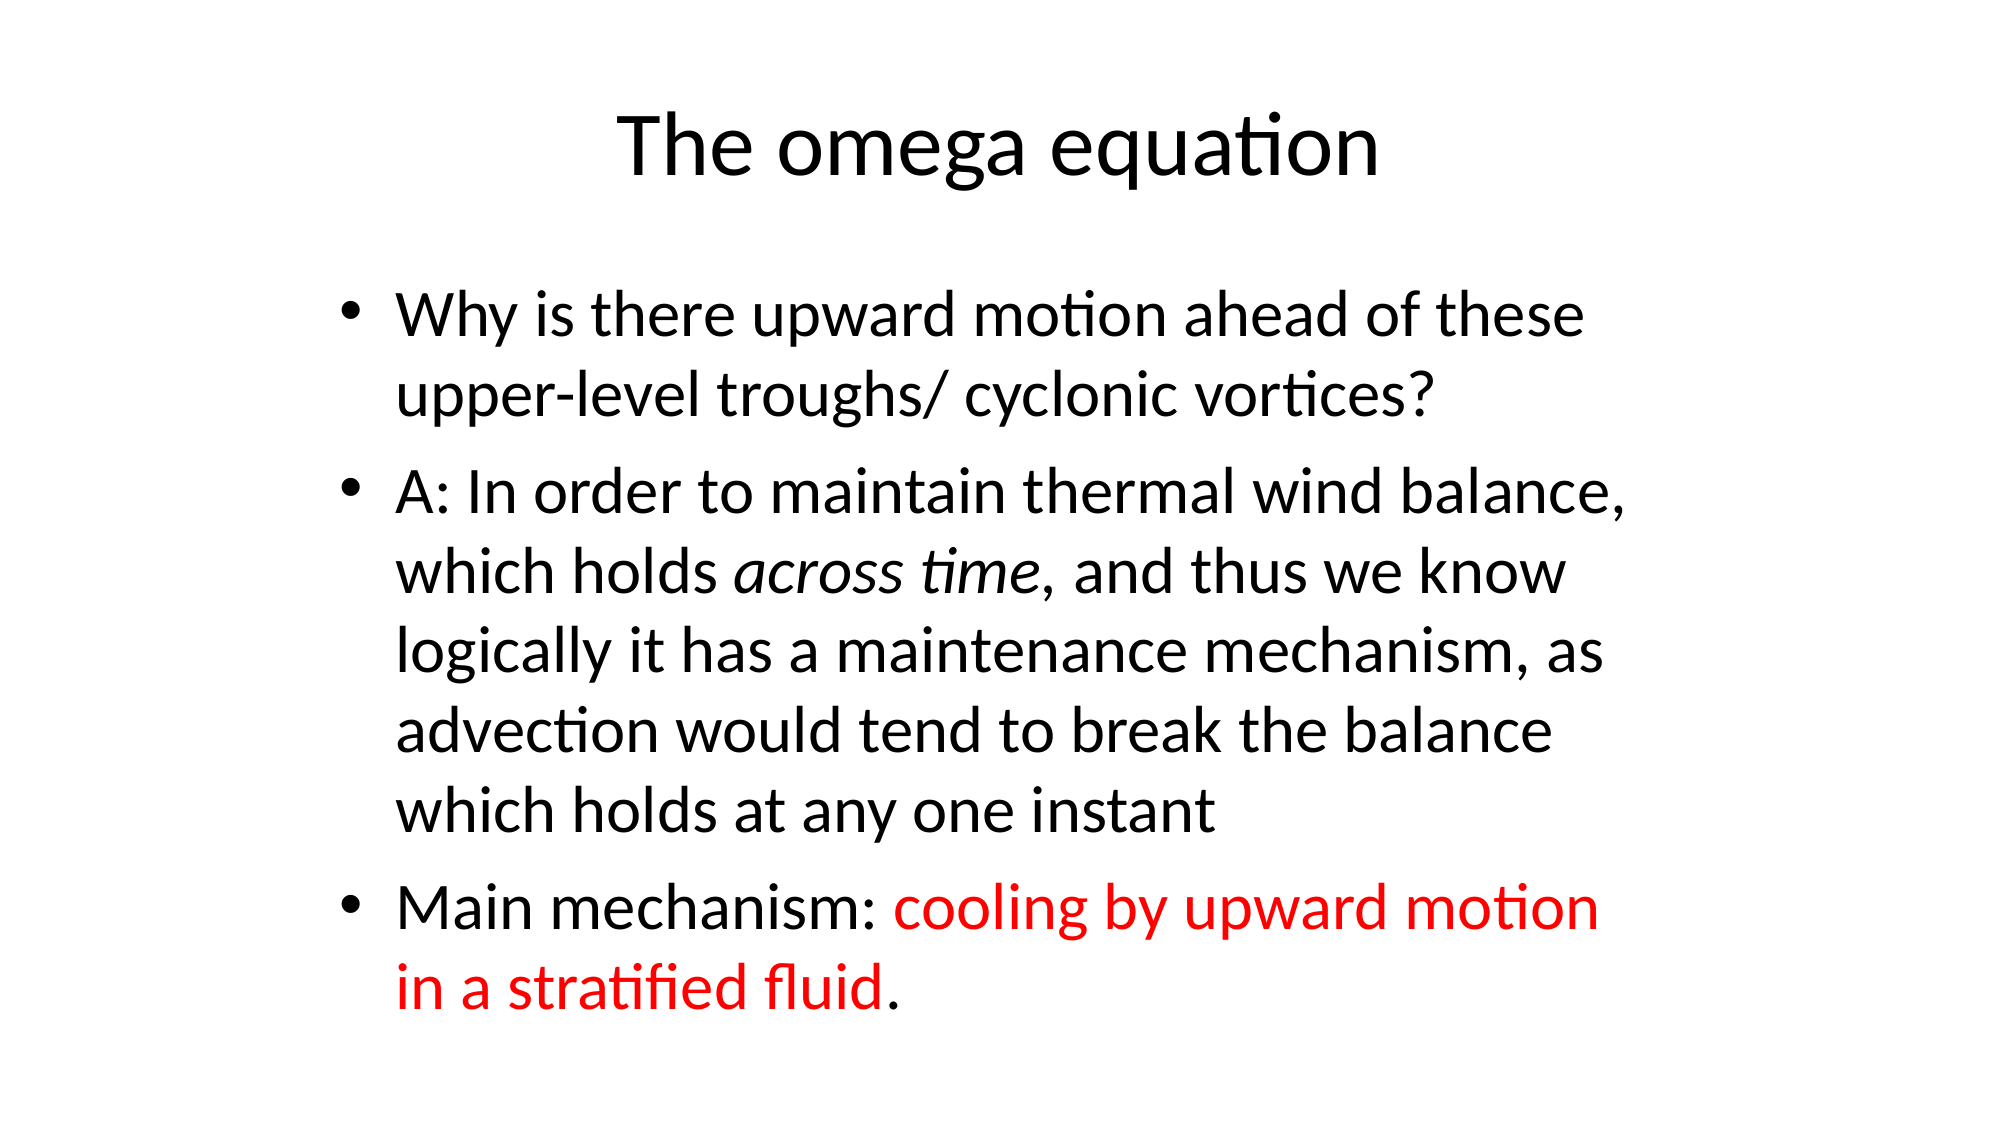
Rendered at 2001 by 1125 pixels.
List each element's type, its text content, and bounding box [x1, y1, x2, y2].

text_box Why is there upward motion ahead of these upper-level troughs/ cyclonic vortices? A: In order to maintain thermal wind balance, which holds across time, and thus we know logically it has a maintenance mechanism, as advection would tend to break the balance which holds at any one instant Main mechanism: cooling by upward motion in a stratified fluid. [324, 262, 1675, 1005]
text_box The omega equation [324, 45, 1675, 233]
